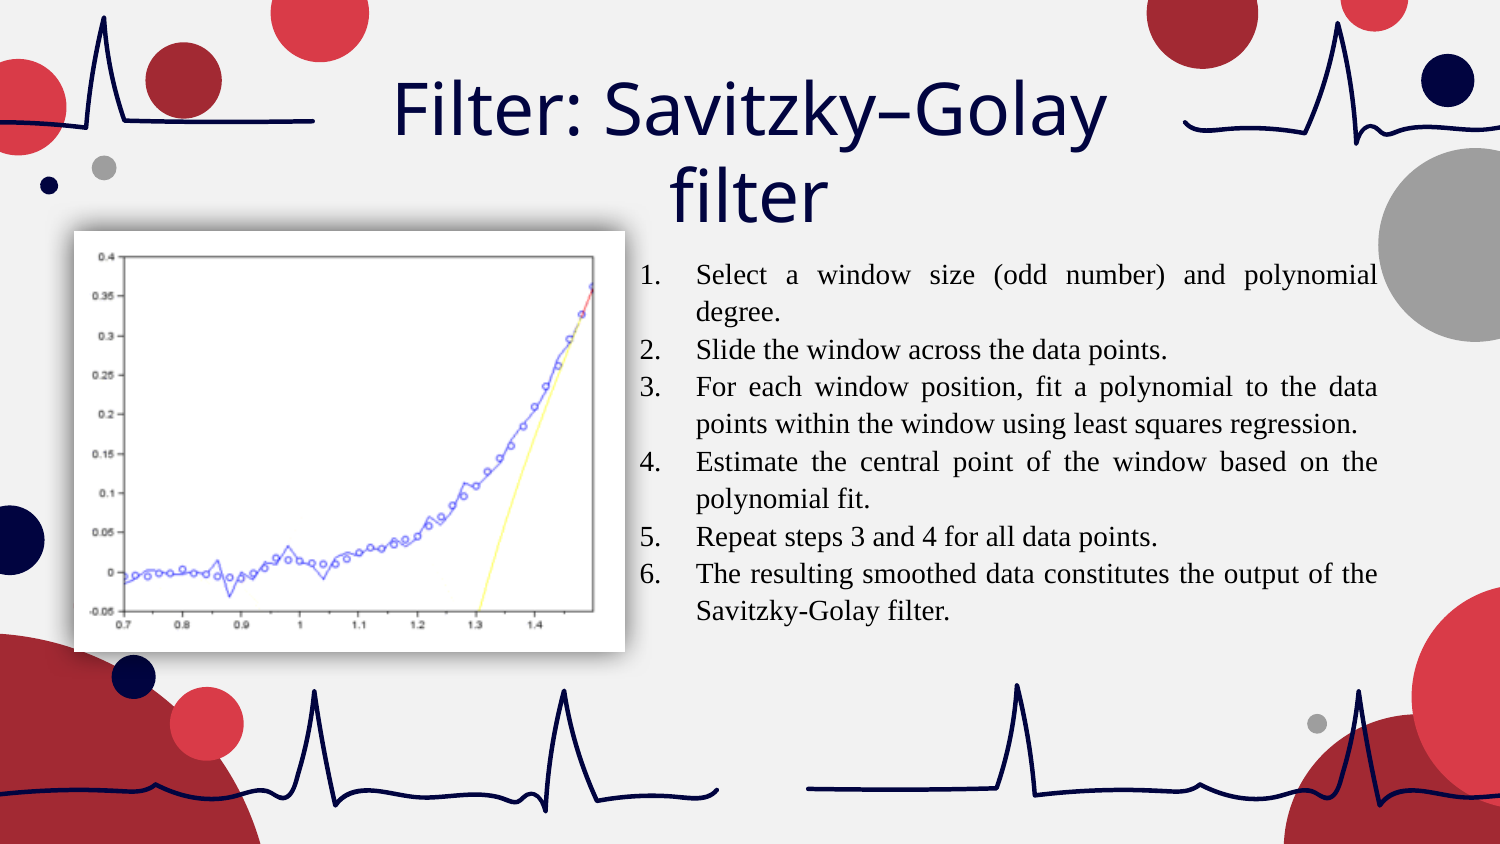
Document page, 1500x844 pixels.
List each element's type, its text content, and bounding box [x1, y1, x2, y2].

title Filter: Savitzky–Golay filter [313, 47, 1187, 245]
text_box Select a window size (odd number) and polynomial degree. Slide the window across the data points. For each window position, fit a polynomial to the data points within the window using least squares regression. Estimate the central point of the window based on the polynomial fit. Repeat steps 3 and 4 for all data points. The resulting smoothed data constitutes the output of the Savitzky-Golay filter. [645, 245, 1394, 635]
picture [74, 230, 625, 652]
